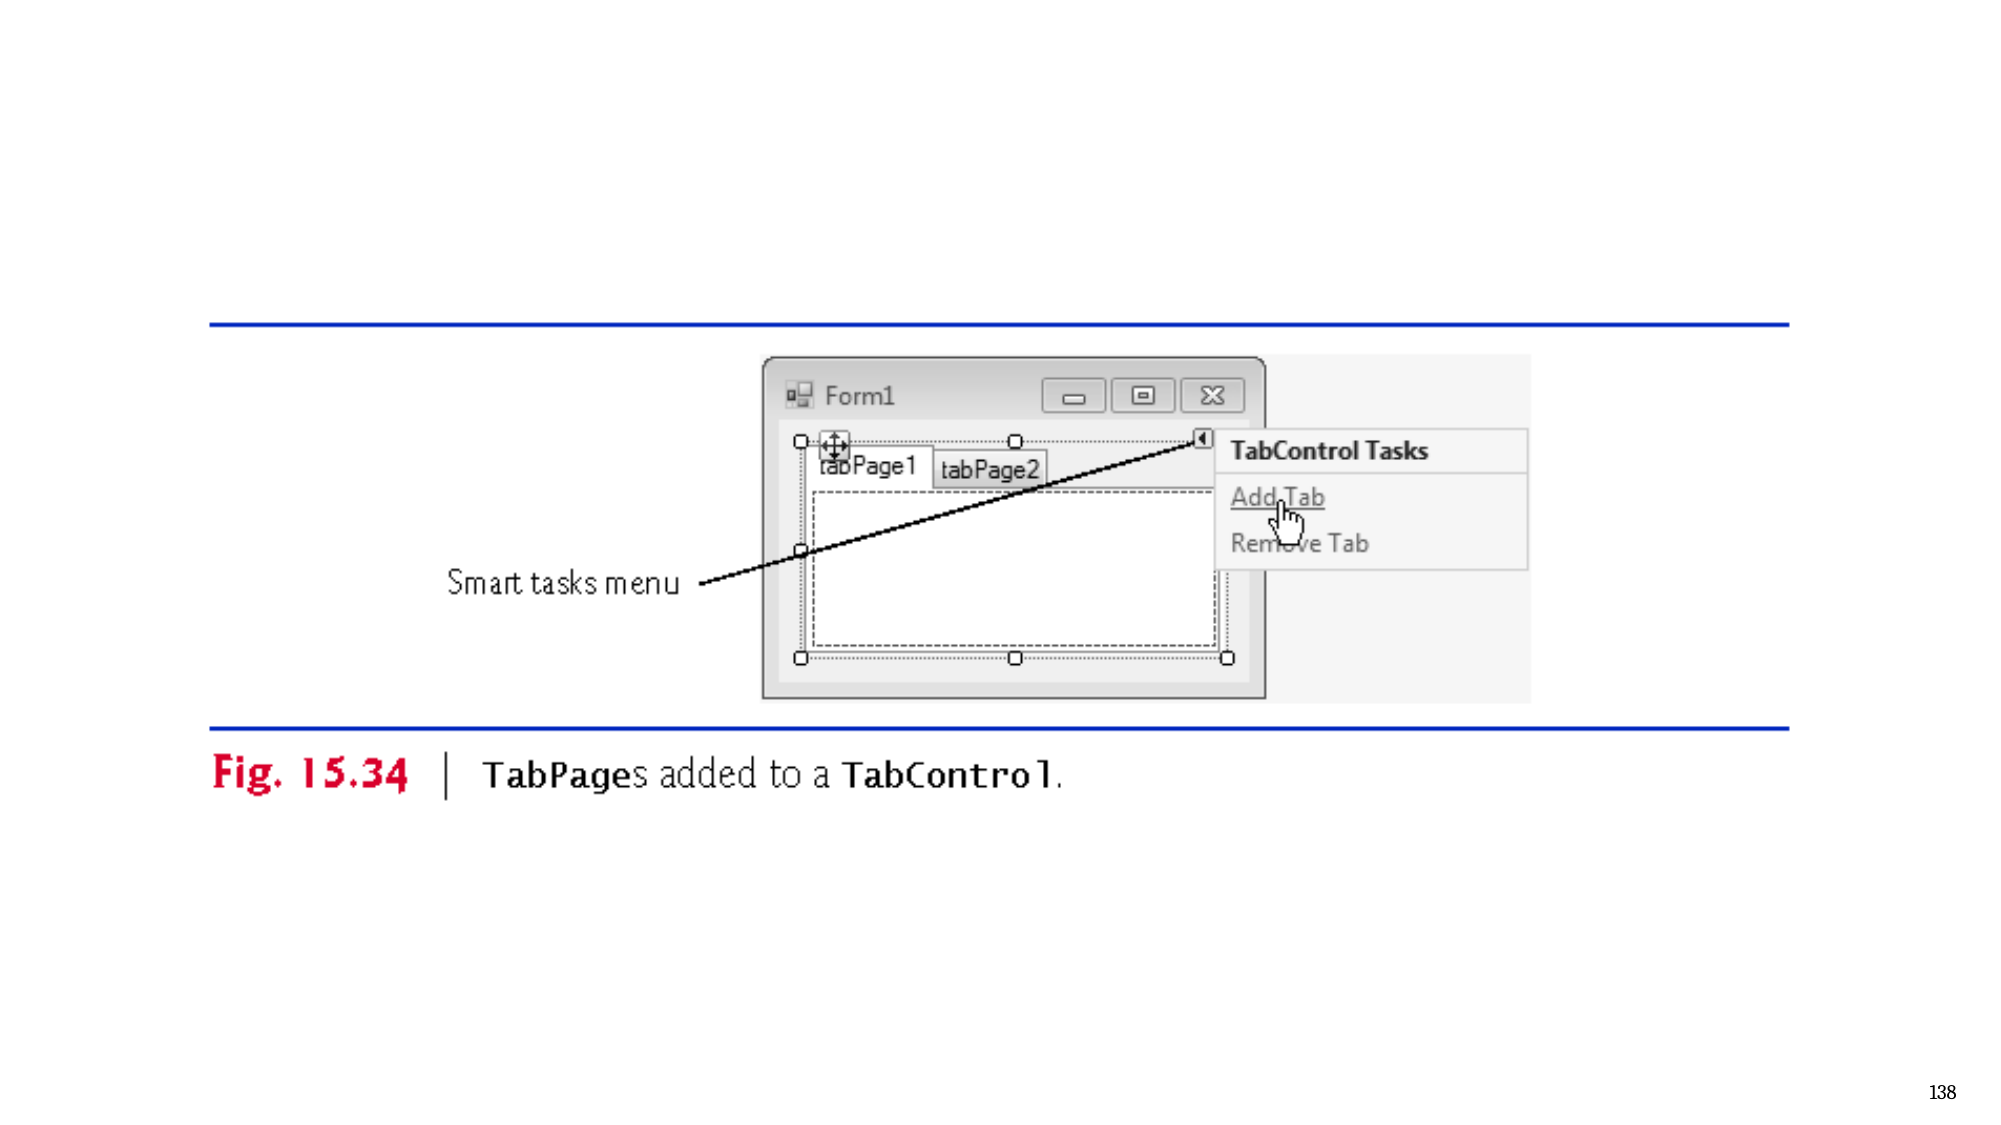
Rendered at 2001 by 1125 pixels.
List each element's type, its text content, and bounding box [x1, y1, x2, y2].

picture [0, 113, 2000, 1012]
slide_number 138 [1891, 1051, 1972, 1112]
